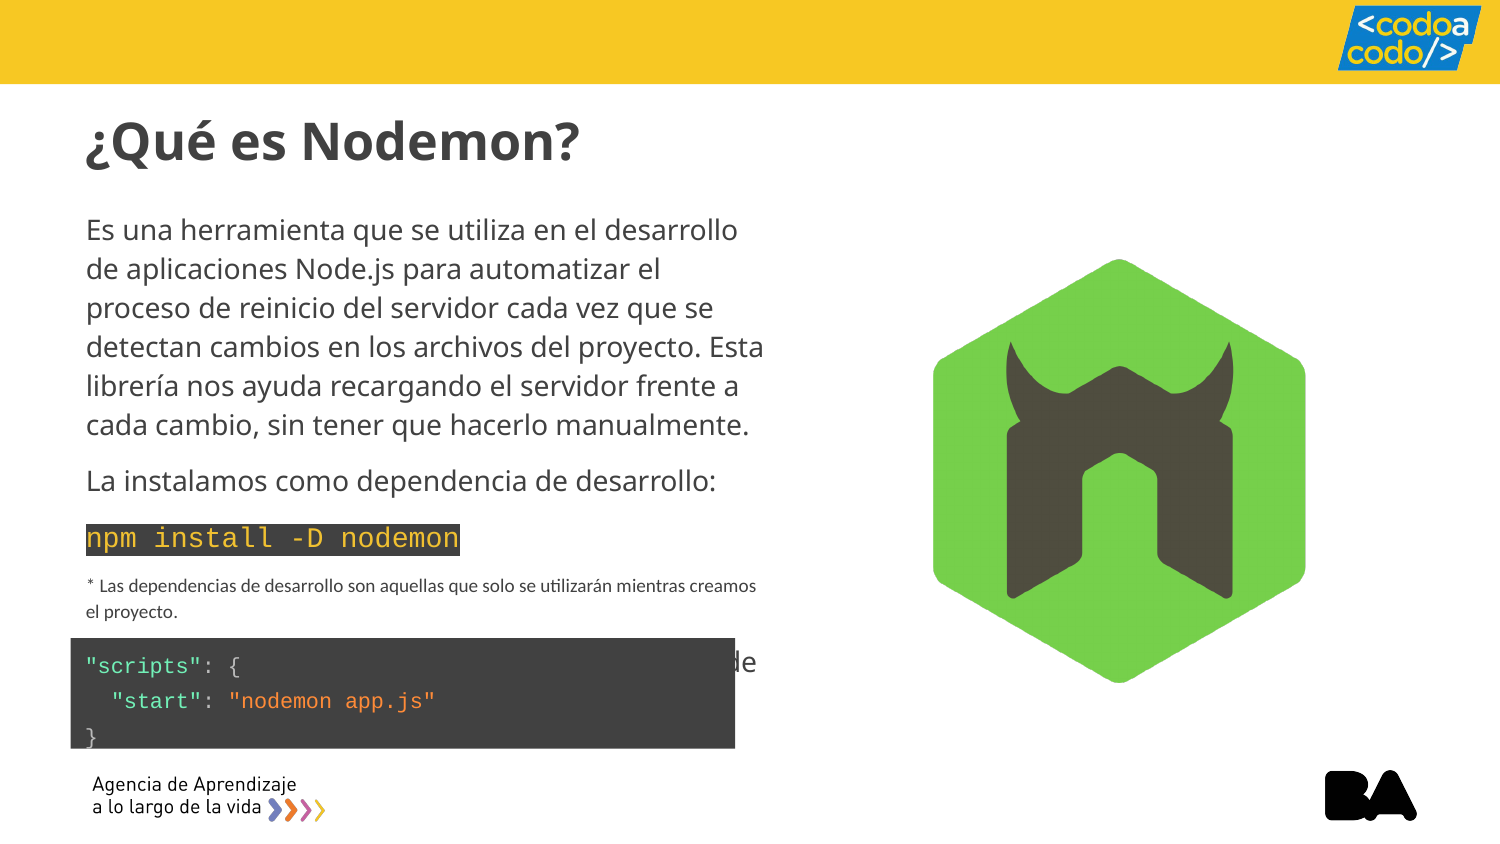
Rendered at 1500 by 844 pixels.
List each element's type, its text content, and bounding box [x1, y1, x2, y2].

picture [1337, 5, 1482, 71]
text_box "scripts": { "start": "nodemon app.js" } [70, 638, 736, 749]
list Es una herramienta que se utiliza en el desarrollo de aplicaciones Node.js para automatizar el proceso de reinicio del servidor cada vez que se detectan cambios en los archivos del proyecto. Esta librería nos ayuda recargando el servidor frente a cada cambio, sin tener que hacerlo manualmente. La instalamos como dependencia de desarrollo: npm install -D nodemon * Las dependencias de desarrollo son aquellas que solo se utilizarán mientras creamos el proyecto. Una vez lista, modificamos ligeramente el script de nuestro package.json por: [70, 191, 802, 750]
title ¿Qué es Nodemon? [70, 84, 1430, 192]
picture [70, 756, 344, 835]
picture [877, 229, 1361, 713]
picture [1325, 770, 1417, 821]
